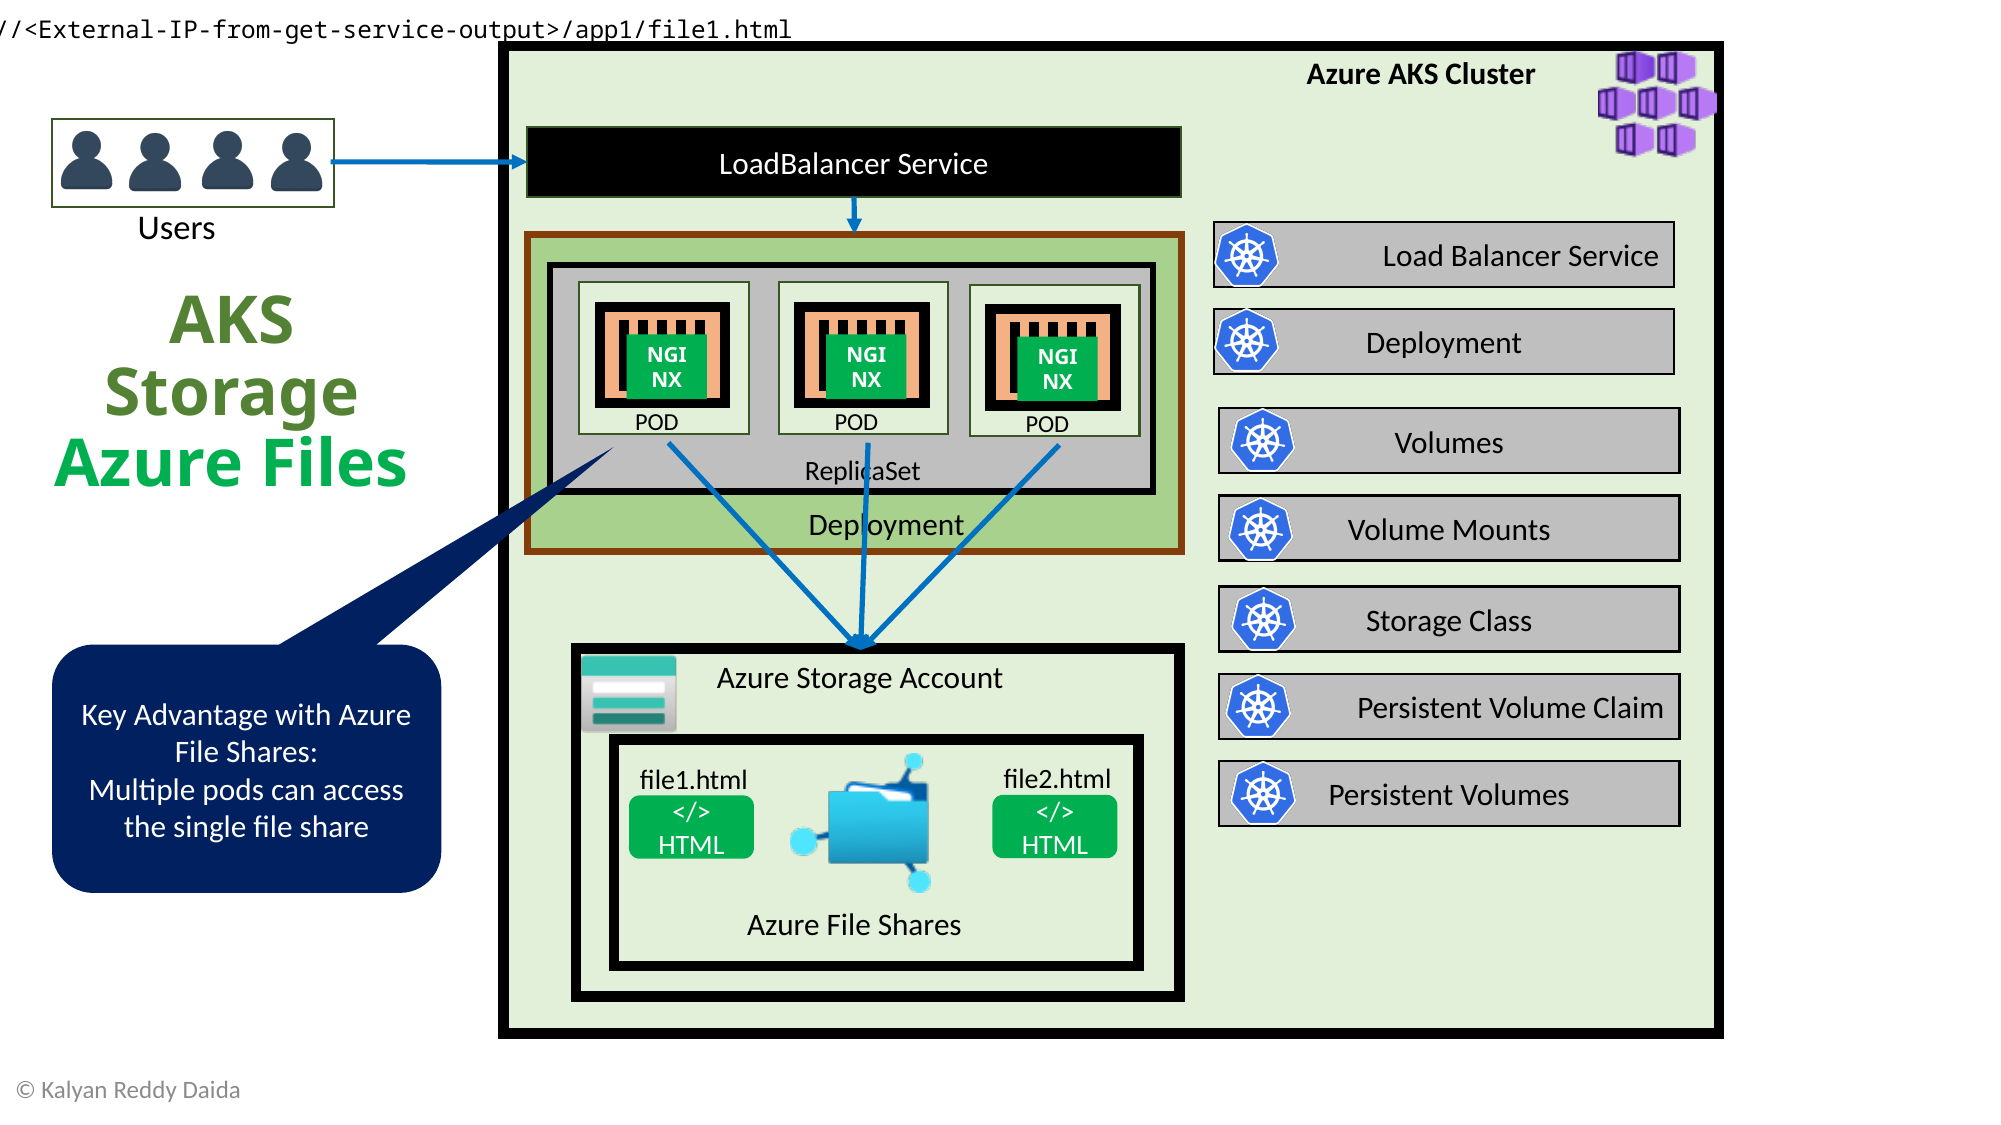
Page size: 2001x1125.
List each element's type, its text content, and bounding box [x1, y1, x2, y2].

picture [1214, 308, 1279, 372]
text_box Azure Storage Account [702, 650, 1019, 703]
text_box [778, 282, 949, 444]
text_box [51, 118, 334, 207]
text_box AKS Storage Azure Files [22, 312, 442, 476]
text_box http://<External-IP-from-get-service-output>/app1/file1.html [0, 6, 807, 78]
text_box Volume Mounts [1218, 494, 1681, 562]
text_box Persistent Volume Claim [1218, 673, 1681, 740]
picture [1231, 587, 1296, 651]
text_box [502, 45, 1720, 1034]
text_box </> HTML [627, 803, 755, 860]
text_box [860, 445, 1060, 651]
text_box Deployment [1213, 308, 1675, 375]
picture [579, 644, 679, 744]
text_box [575, 647, 1181, 998]
text_box Storage Class [1218, 585, 1681, 653]
text_box Volumes [1218, 407, 1681, 474]
text_box Azure File Shares [732, 896, 977, 950]
text_box </> HTML [991, 802, 1119, 860]
text_box [527, 233, 1182, 552]
text_box Key Advantage with Azure File Shares: Multiple pods can access the single file share [50, 446, 615, 895]
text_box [970, 284, 1140, 446]
picture [1214, 223, 1279, 287]
picture [1598, 44, 1717, 164]
text_box Persistent Volumes [1218, 760, 1681, 827]
text_box Users [123, 207, 231, 254]
text_box file2.html [988, 753, 1127, 802]
text_box Load Balancer Service [1213, 221, 1675, 288]
footer © Kalyan Reddy Daida [0, 1058, 675, 1119]
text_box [579, 282, 749, 444]
text_box LoadBalancer Service [526, 126, 1182, 198]
picture [1227, 497, 1293, 561]
picture [790, 753, 931, 893]
text_box file1.html [625, 754, 763, 803]
text_box Azure AKS Cluster [1291, 45, 1551, 98]
picture [1230, 761, 1296, 825]
text_box [549, 264, 1154, 492]
picture [1230, 408, 1295, 472]
text_box [613, 739, 1140, 967]
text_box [668, 443, 860, 650]
picture [1225, 674, 1291, 738]
